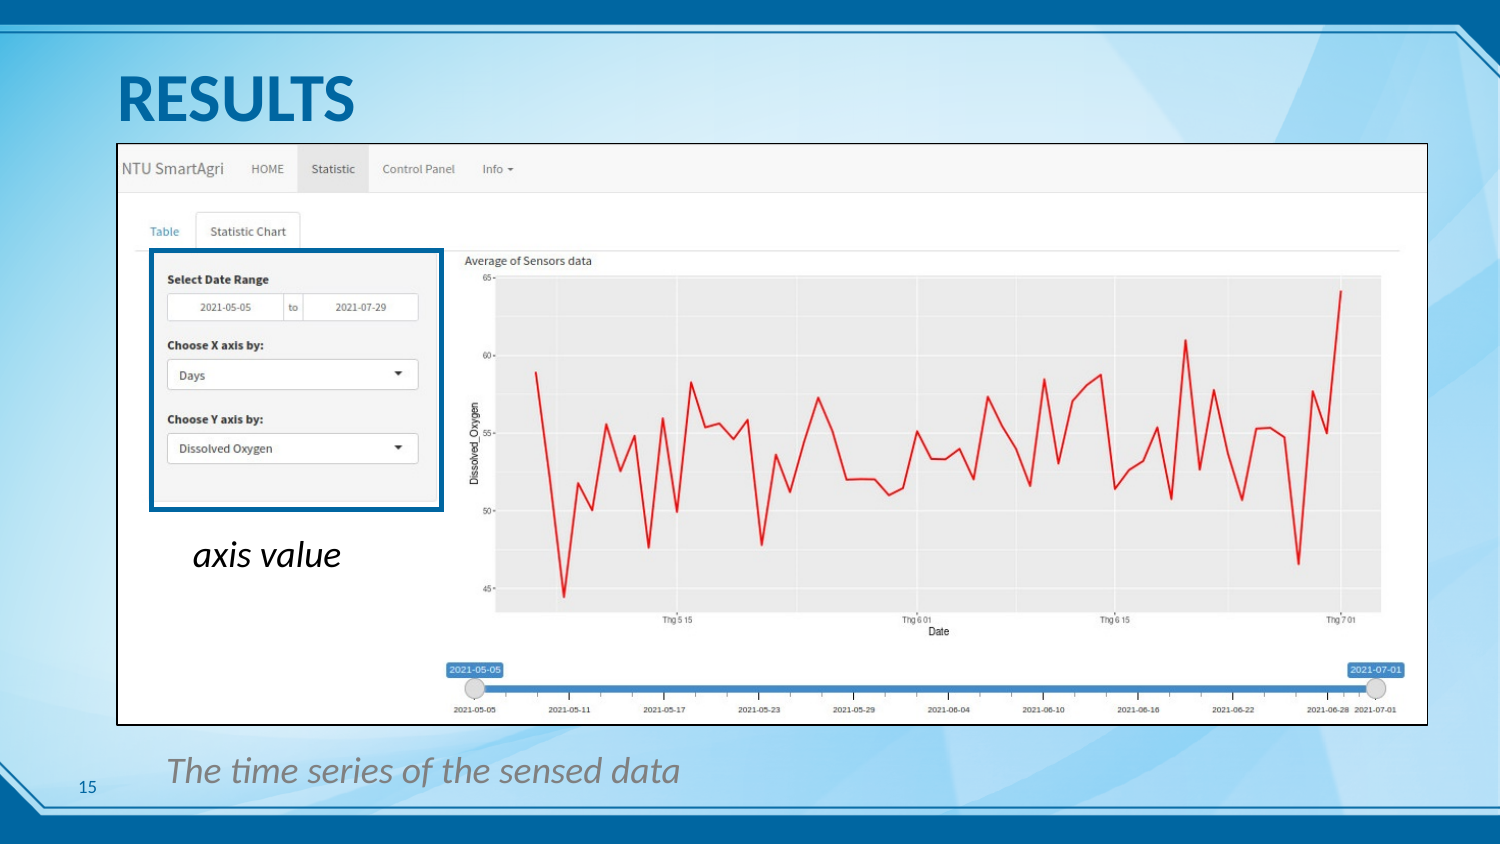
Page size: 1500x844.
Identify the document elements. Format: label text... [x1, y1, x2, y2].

slide_number 15 [63, 763, 143, 809]
text_box The time series of the sensed data [151, 738, 1405, 799]
picture [0, 0, 1500, 844]
title RESULTS [102, 42, 1397, 145]
